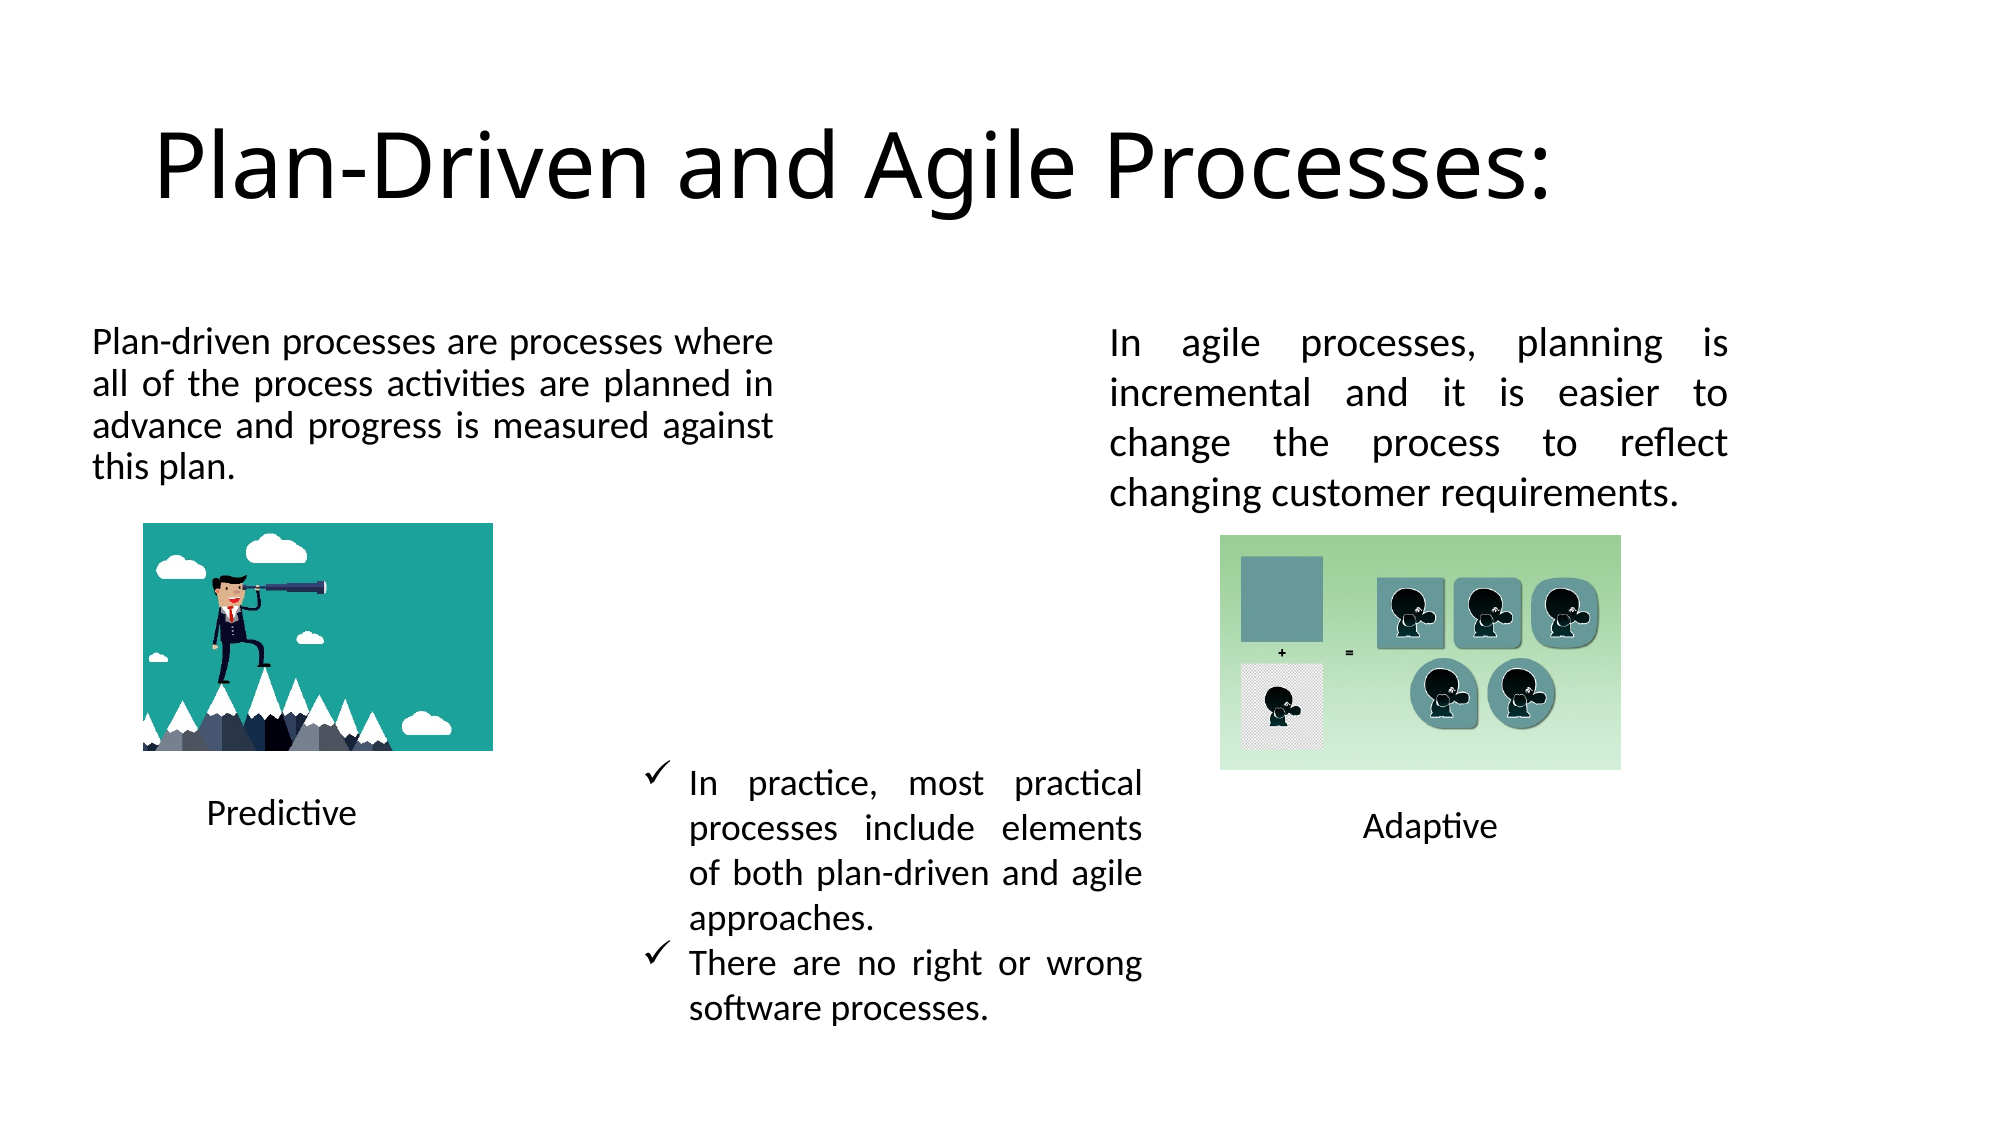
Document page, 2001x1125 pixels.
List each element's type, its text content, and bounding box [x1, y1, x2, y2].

text_box Predictive [191, 780, 373, 841]
text_box In practice, most practical processes include elements of both plan-driven and agile approaches. There are no right or wrong software processes. [627, 750, 1159, 1036]
title Plan-Driven and Agile Processes: [137, 59, 1863, 278]
list Plan-driven processes are processes where all of the process activities are planned in advance and progress is measured against this plan. [77, 313, 789, 498]
picture [1220, 535, 1621, 770]
picture [143, 523, 493, 751]
text_box Adaptive [1348, 793, 1514, 854]
text_box In agile processes, planning is incremental and it is easier to change the process to reflect changing customer requirements. [1094, 306, 1744, 522]
